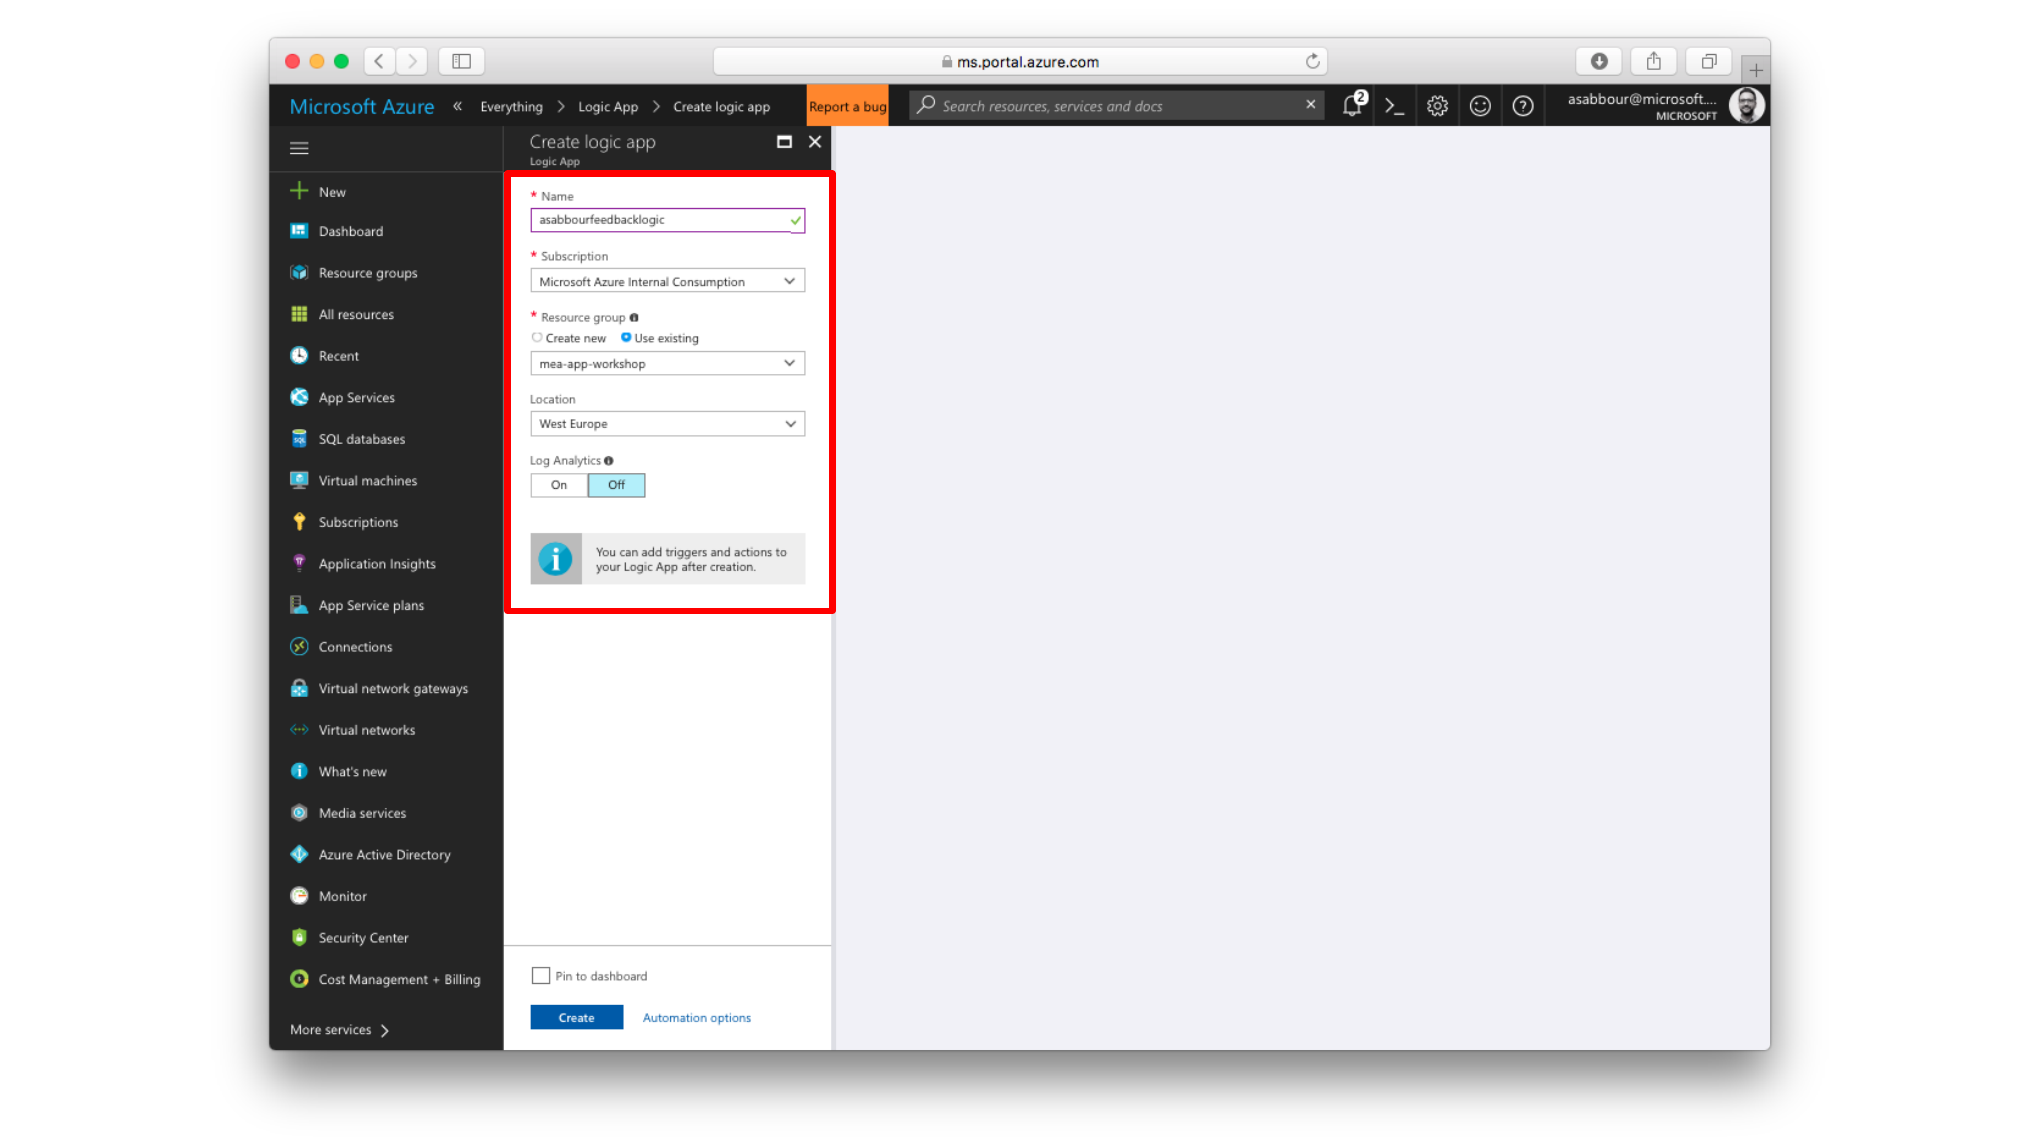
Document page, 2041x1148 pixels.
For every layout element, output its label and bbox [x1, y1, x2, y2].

picture [201, 0, 1839, 1148]
